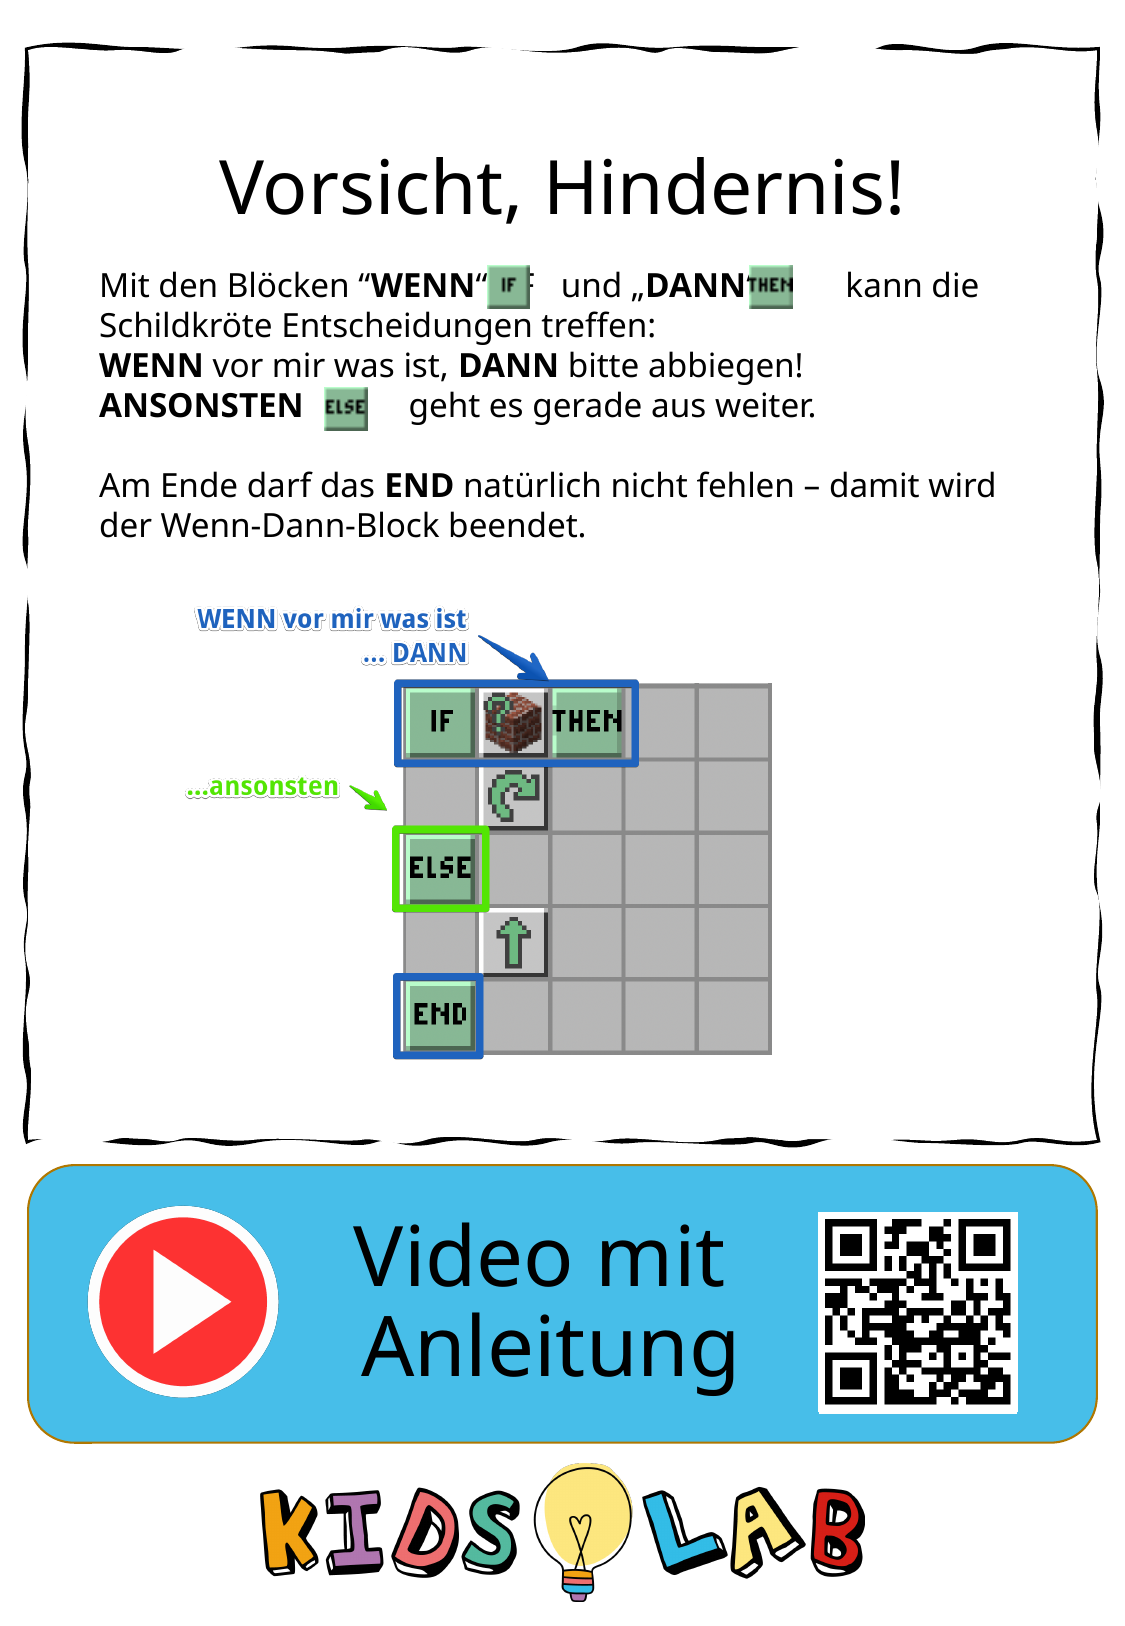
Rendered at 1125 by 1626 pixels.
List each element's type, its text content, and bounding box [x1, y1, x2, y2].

picture [749, 265, 793, 309]
text_box Video mit Anleitung [281, 1205, 820, 1402]
picture [324, 387, 368, 431]
text_box [27, 1164, 1098, 1444]
picture [818, 1212, 1018, 1414]
title Vorsicht, Hindernis! [84, 106, 1041, 238]
text_box [23, 44, 1102, 1144]
text_box Mit den Blöcken “WENN“ (IF und „DANN“ kann die Schildkröte Entscheidungen treffen: WENN vor mir was ist, DANN bitte abbiegen! ANSONSTEN geht es gerade aus weiter. Am Ende darf das END natürlich nicht fehlen – damit wird der Wenn-Dann-Block beendet. [84, 256, 1041, 591]
picture [260, 1463, 865, 1602]
picture [486, 265, 530, 309]
picture [84, 1202, 282, 1401]
picture [183, 598, 772, 1061]
subtitle [140, 853, 985, 1212]
